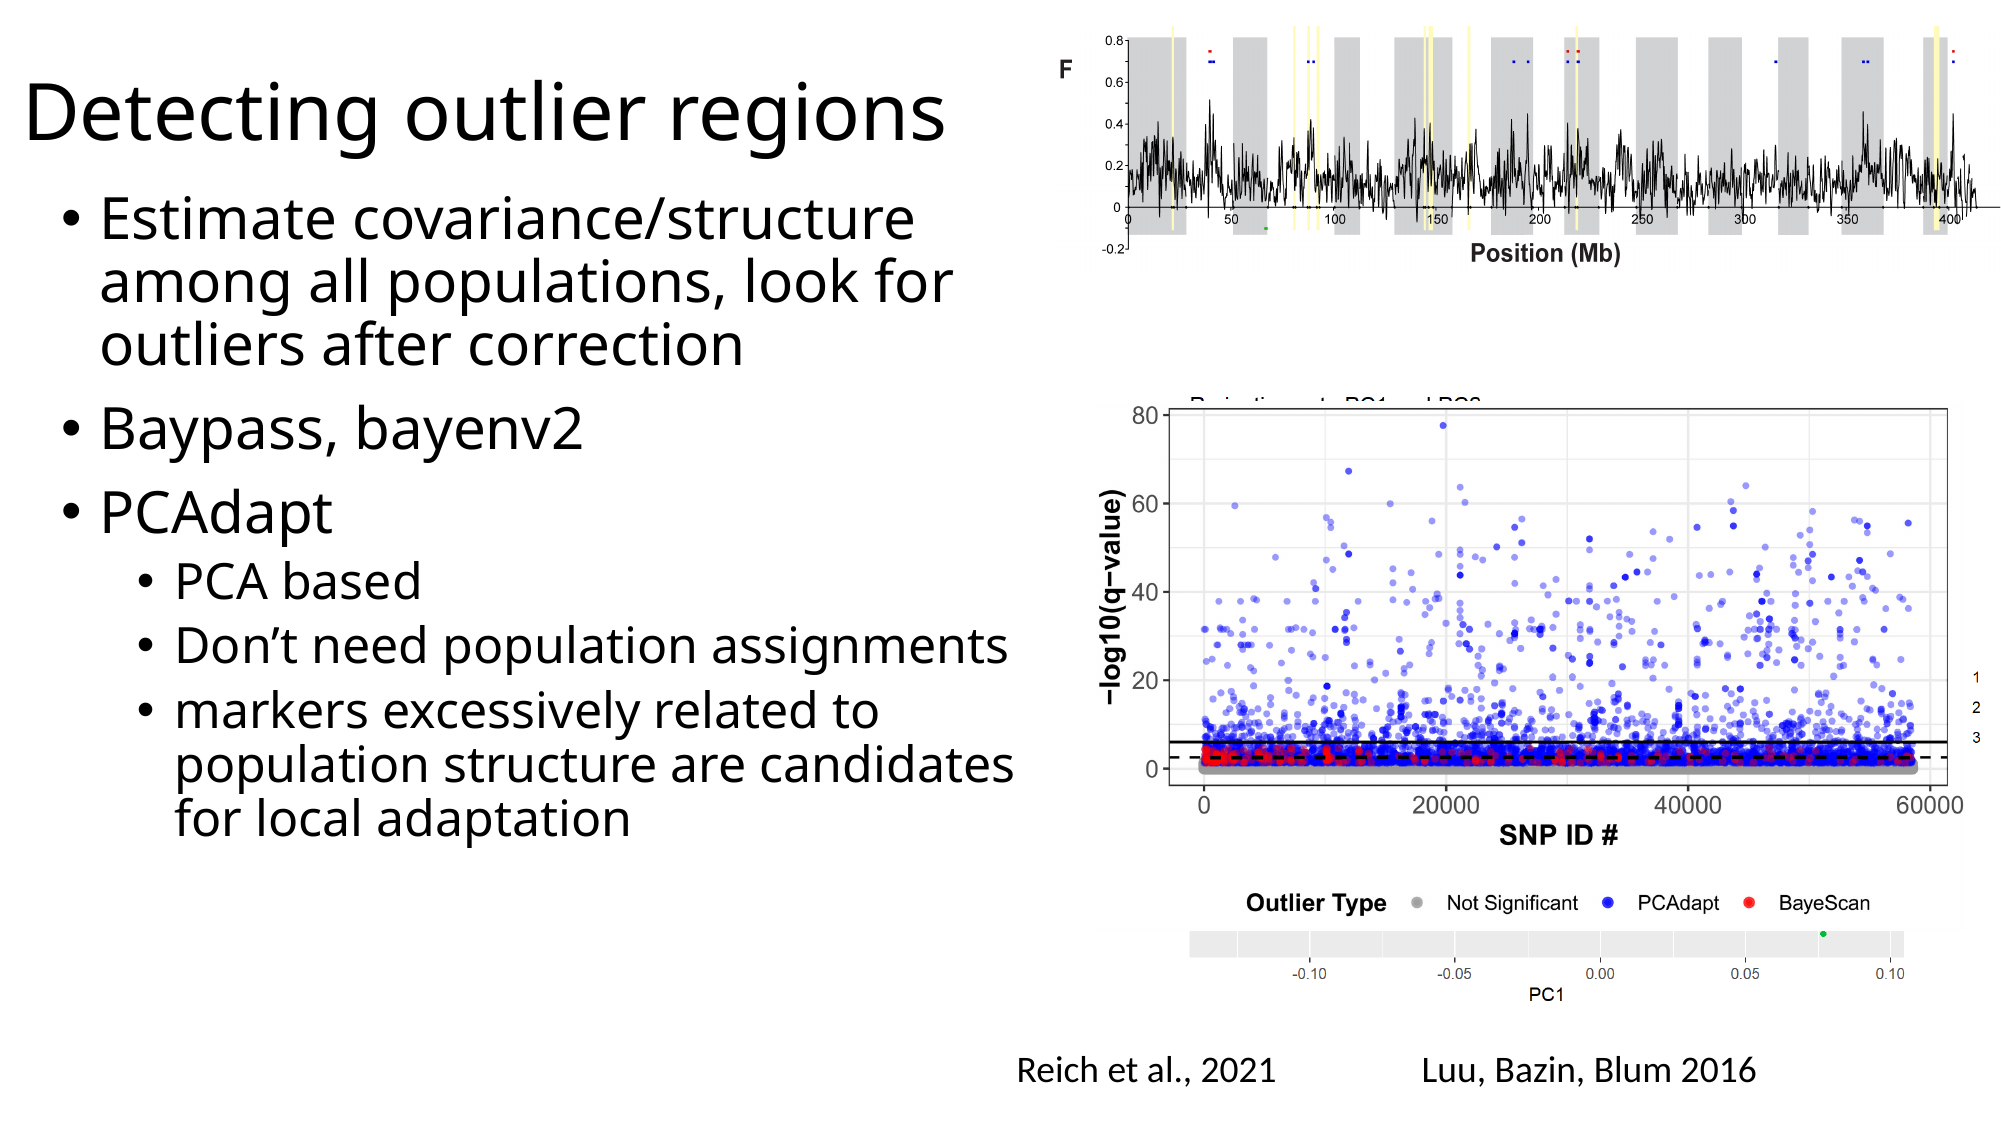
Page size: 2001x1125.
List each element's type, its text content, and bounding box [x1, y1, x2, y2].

picture [1055, 26, 2001, 272]
picture [1095, 386, 2000, 1014]
title Detecting outlier regions [7, 6, 1733, 224]
text_box Luu, Bazin, Blum 2016 [1406, 1037, 1773, 1098]
text_box Reich et al., 2021 [1001, 1037, 1292, 1098]
list Estimate covariance/structure among all populations, look for outliers after correction Baypass, bayenv2 PCAdapt PCA based Don’t need population assignments markers excessively related to population structure are candidates for local adaptation [46, 181, 1109, 1014]
